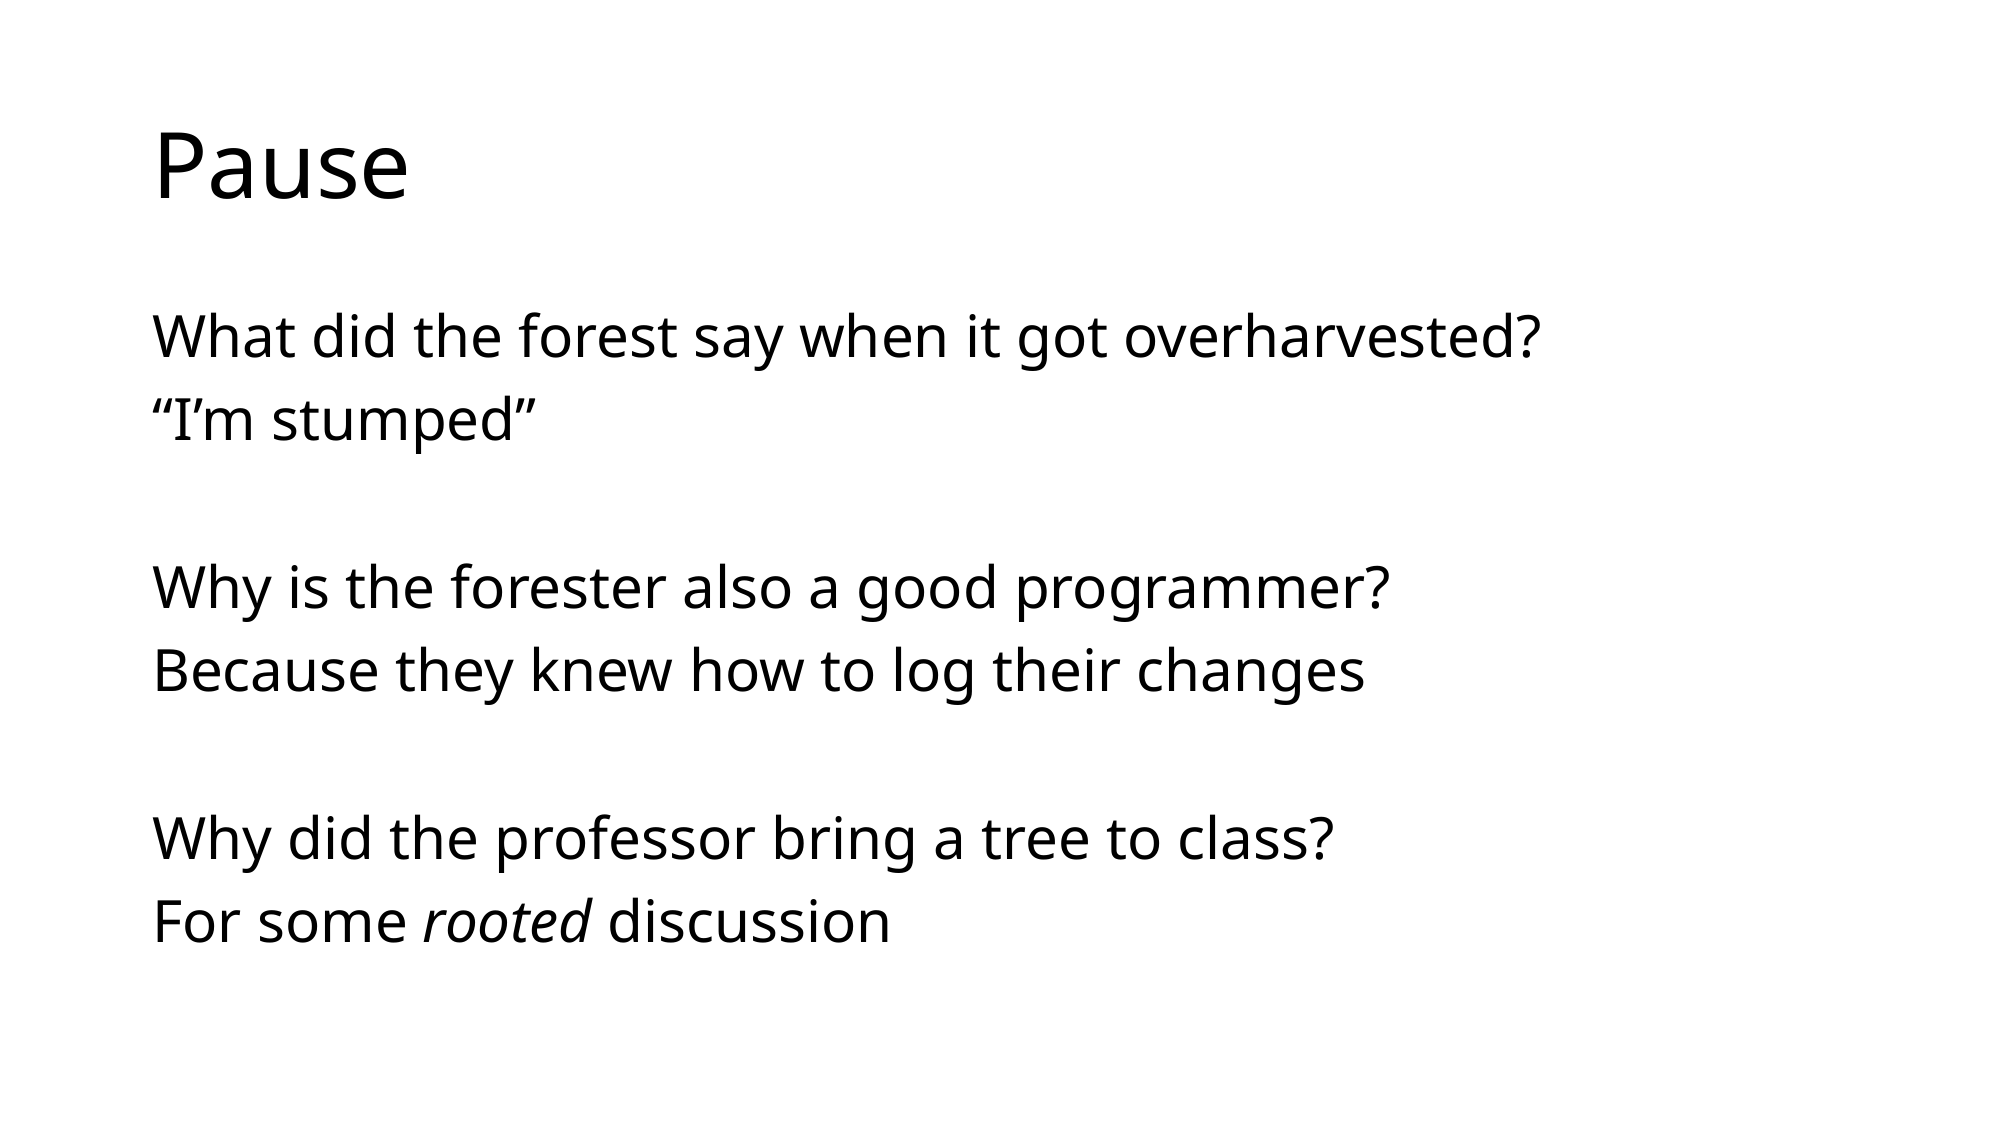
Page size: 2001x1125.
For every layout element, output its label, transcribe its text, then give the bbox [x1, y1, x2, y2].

title Pause [137, 59, 1863, 278]
list What did the forest say when it got overharvested? “I’m stumped” Why is the forester also a good programmer? Because they knew how to log their changes Why did the professor bring a tree to class? For some rooted discussion [137, 299, 1863, 1014]
